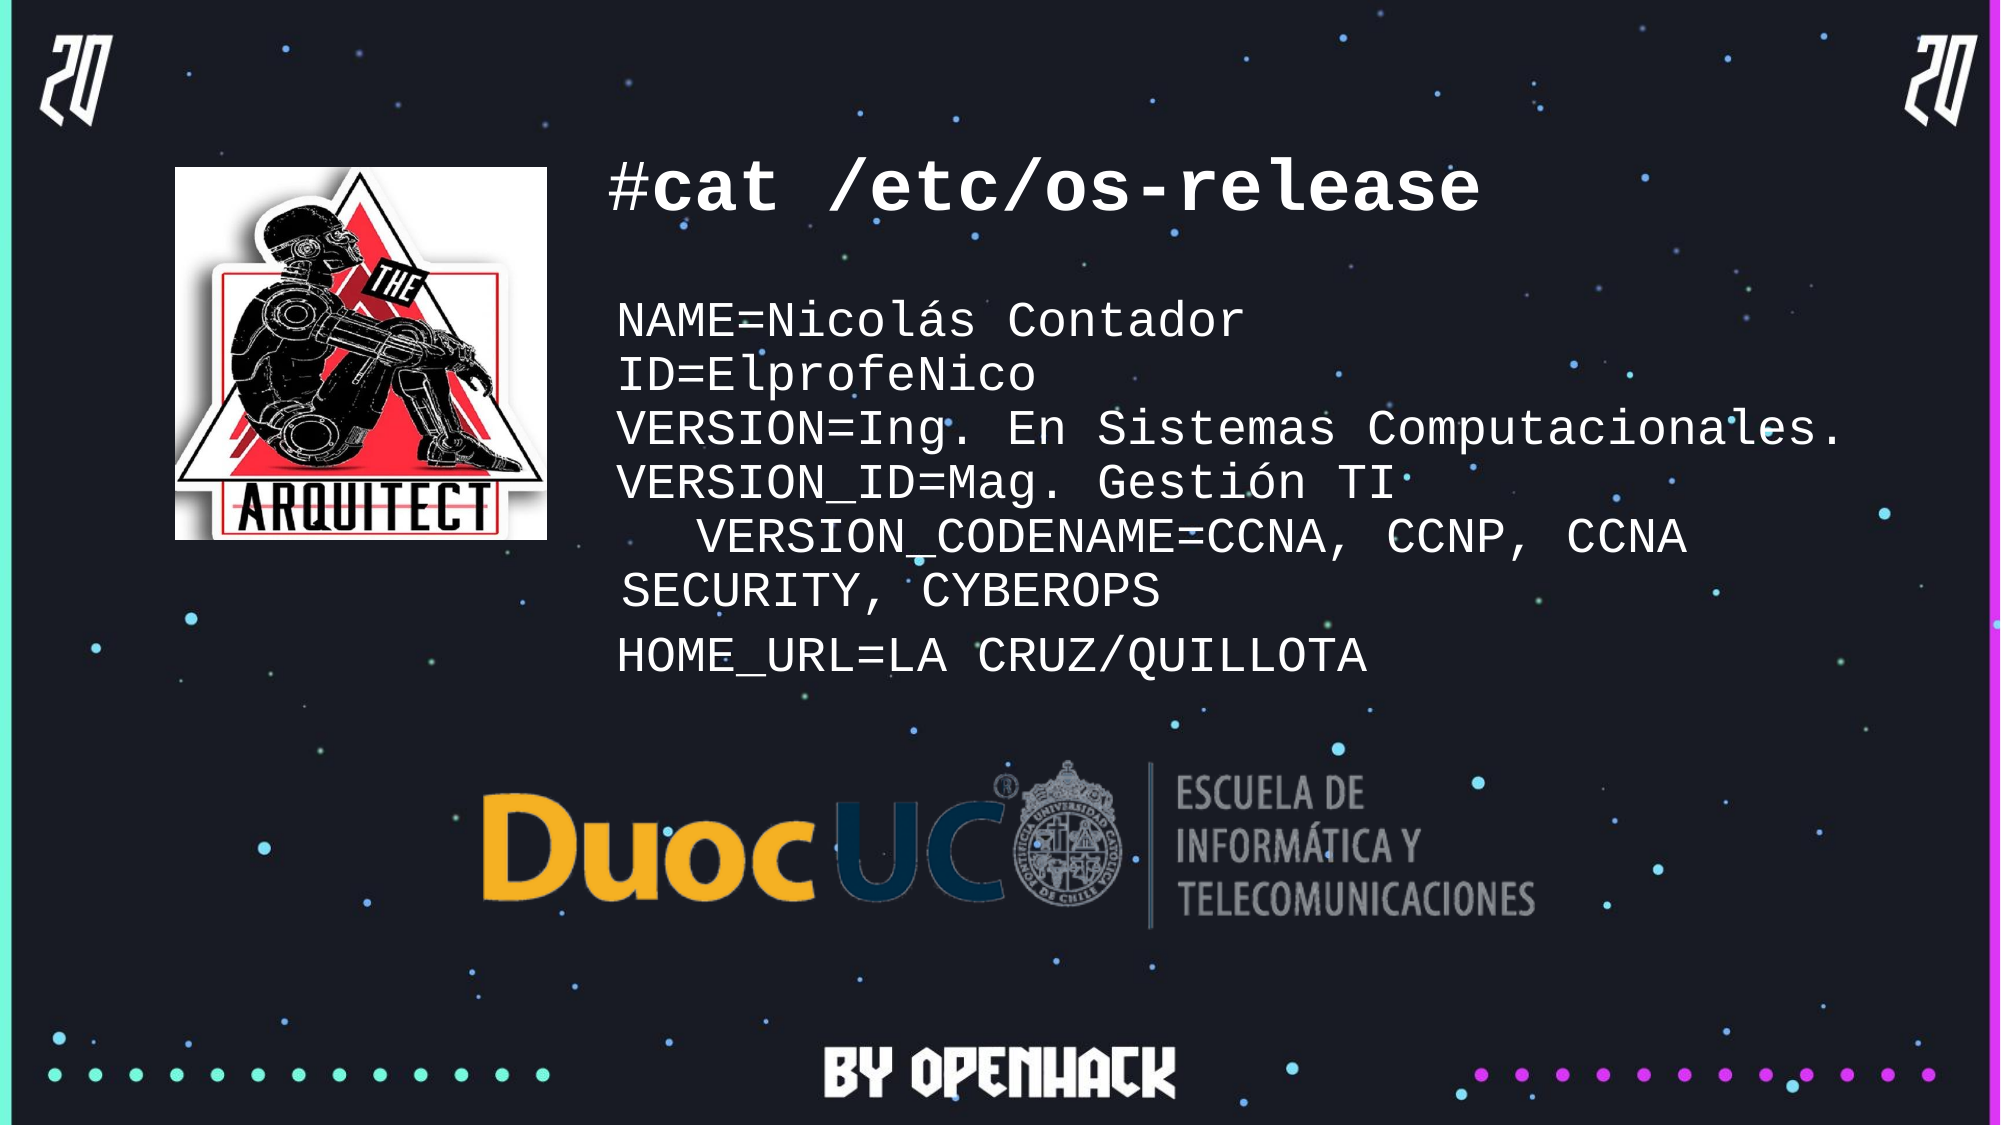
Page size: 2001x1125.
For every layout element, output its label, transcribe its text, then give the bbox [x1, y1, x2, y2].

picture [0, 0, 2001, 1125]
text_box #cat /etc/os-release NAME=Nicolás Contador ID=ElprofeNico VERSION=Ing. En Sistemas Computacionales. VERSION_ID=Mag. Gestión TI VERSION_CODENAME=CCNA, CCNP, CCNA SECURITY, CYBEROPS HOME_URL=LA CRUZ/QUILLOTA [152, 140, 1877, 1016]
